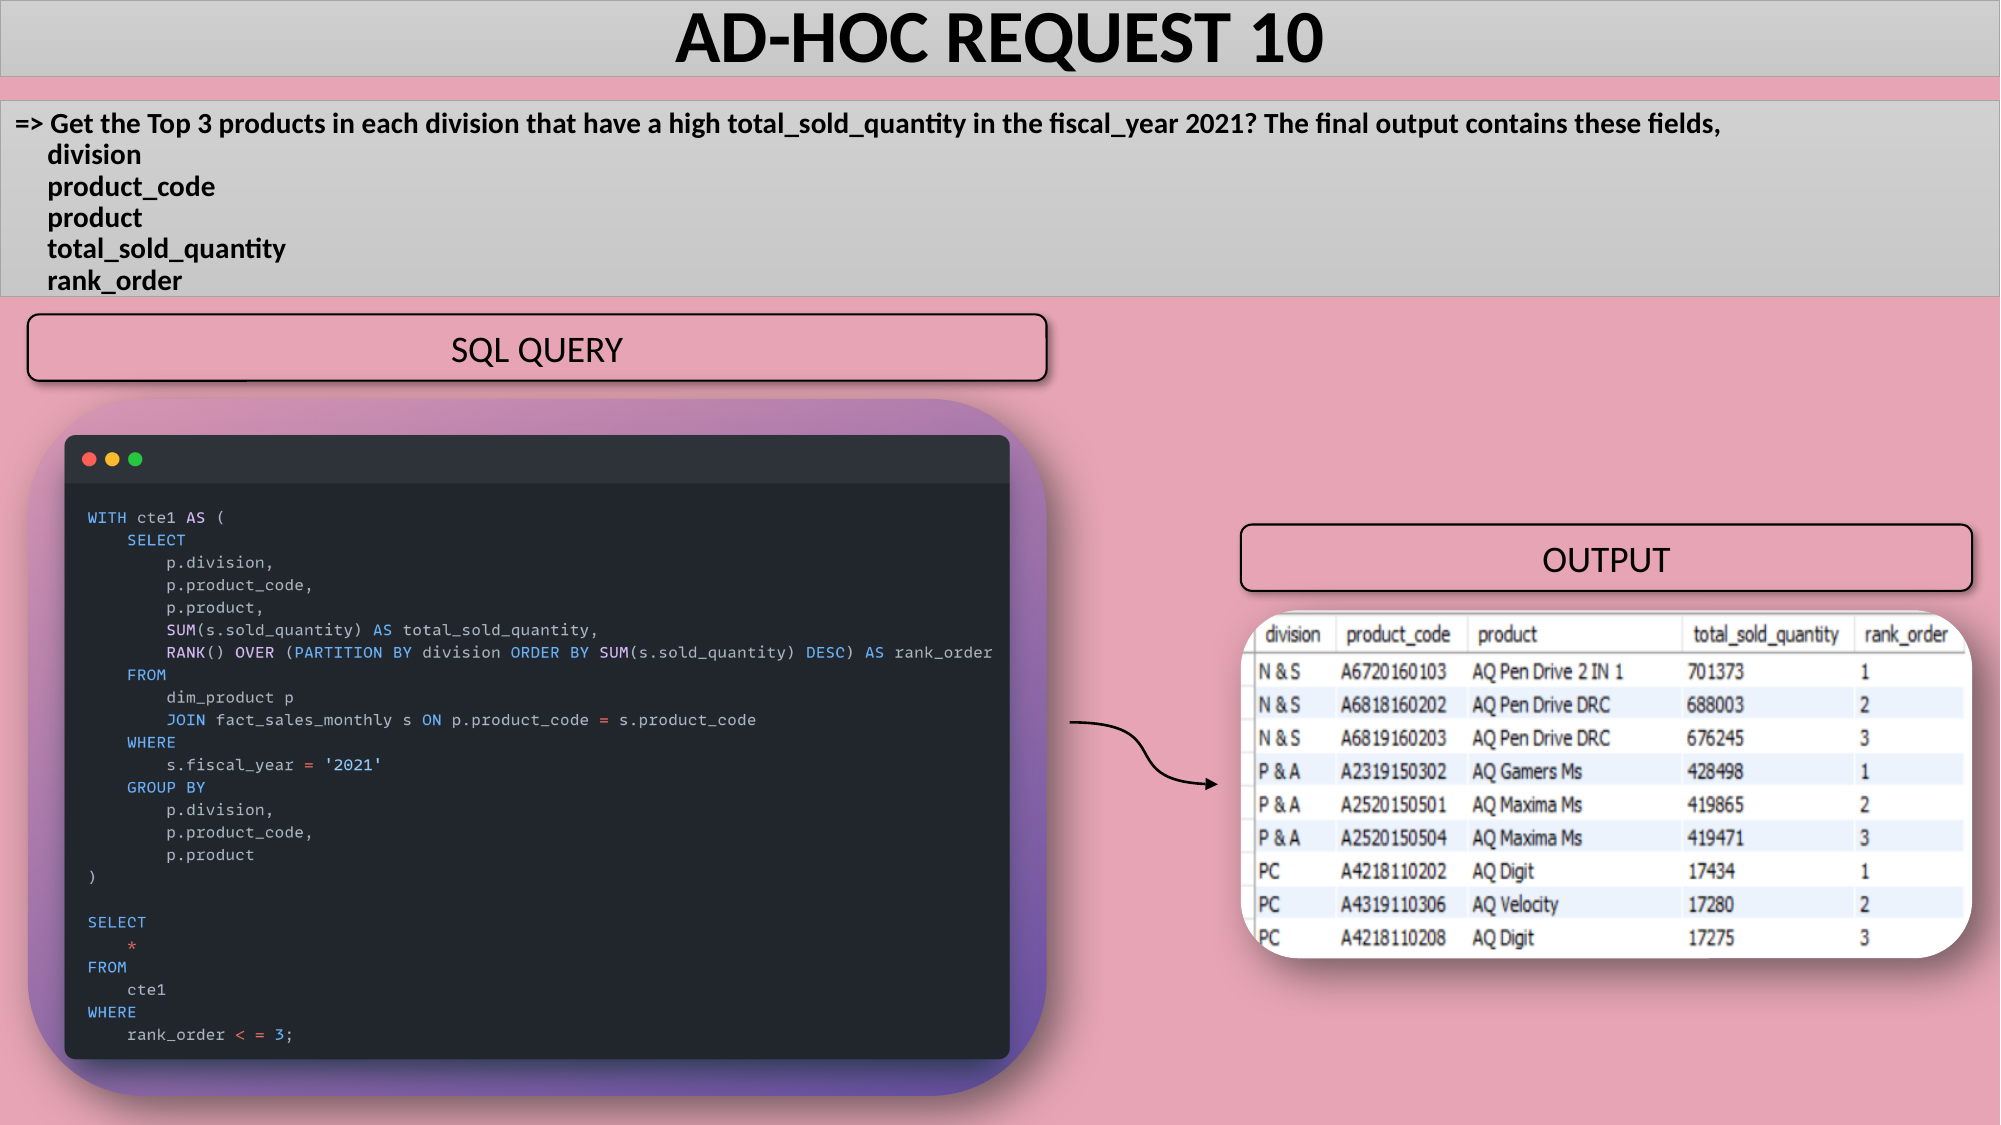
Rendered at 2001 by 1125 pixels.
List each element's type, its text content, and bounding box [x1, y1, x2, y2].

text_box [1069, 722, 1218, 785]
picture [1240, 610, 1973, 959]
text_box SQL QUERY [26, 313, 1048, 382]
text_box OUTPUT [1239, 523, 1974, 592]
text_box AD-HOC REQUEST 10 [0, 0, 2000, 77]
title => Get the Top 3 products in each division that have a high total_sold_quantity in the fiscal_year 2021? The final output contains these fields, division product_code product total_sold_quantity rank_order [0, 100, 2000, 297]
picture [27, 398, 1047, 1096]
